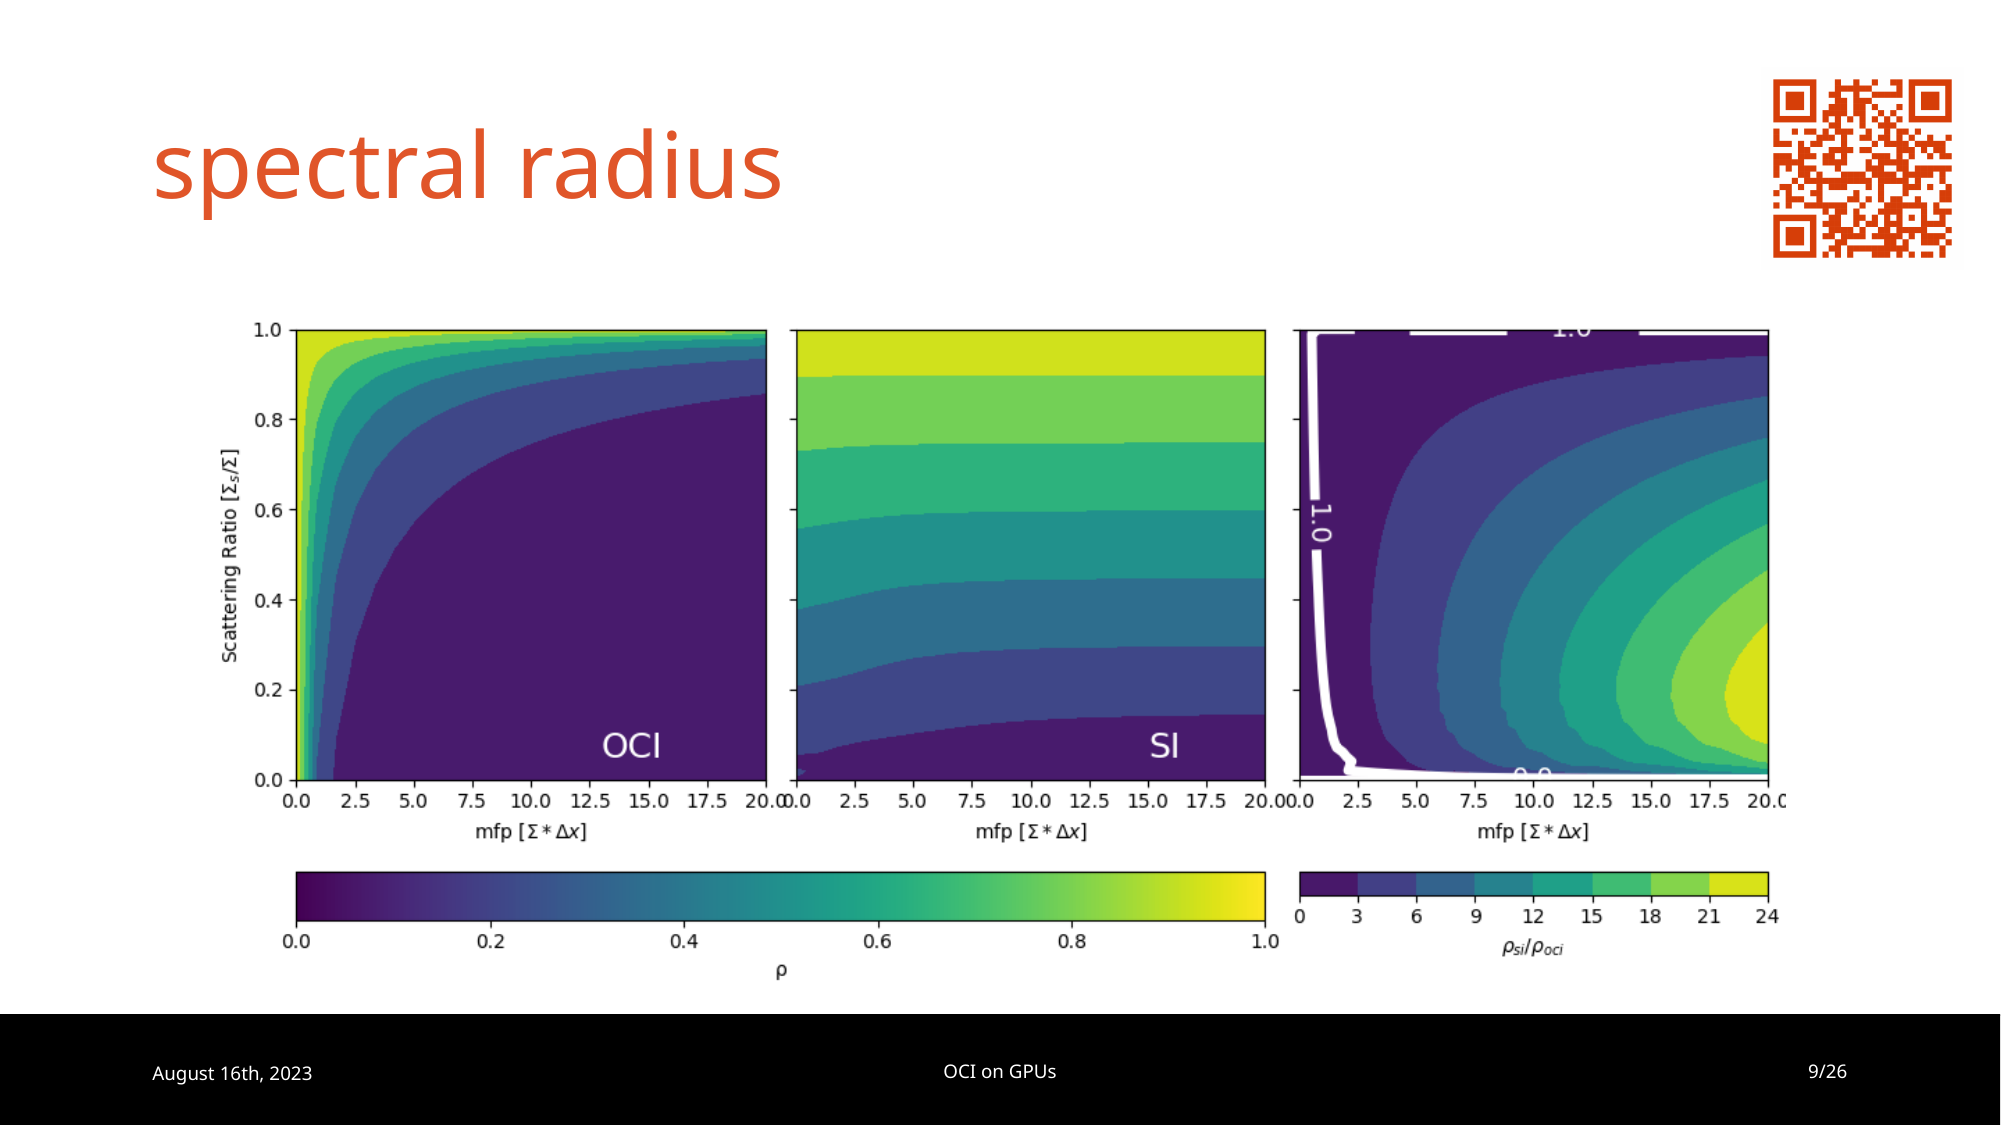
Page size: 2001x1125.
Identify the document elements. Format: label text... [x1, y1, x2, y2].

picture [214, 316, 1786, 983]
footer OCI on GPUs [662, 1042, 1338, 1103]
title spectral radius [137, 59, 1709, 278]
picture [1761, 67, 1964, 270]
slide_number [137, 1042, 588, 1103]
slide_number 9/26 [1412, 1042, 1863, 1103]
